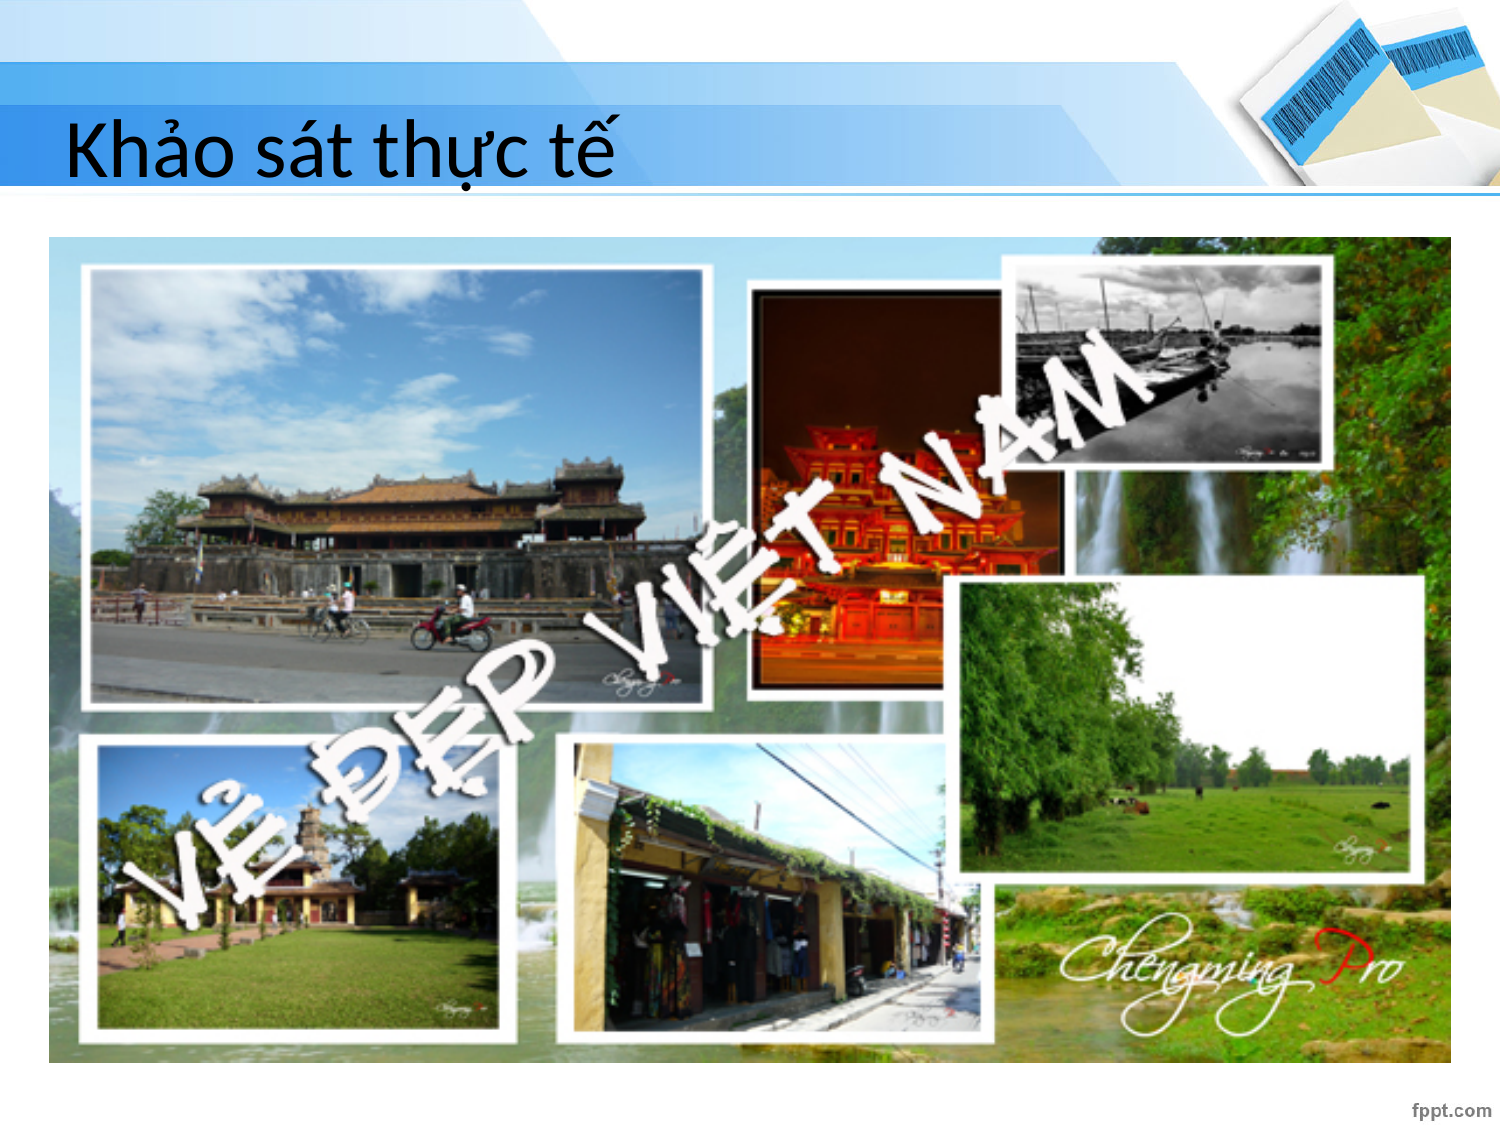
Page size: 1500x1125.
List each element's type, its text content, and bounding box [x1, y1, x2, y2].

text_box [48, 236, 1452, 1064]
picture [0, 0, 1500, 1125]
text_box Khảo sát thực tế [50, 86, 634, 202]
